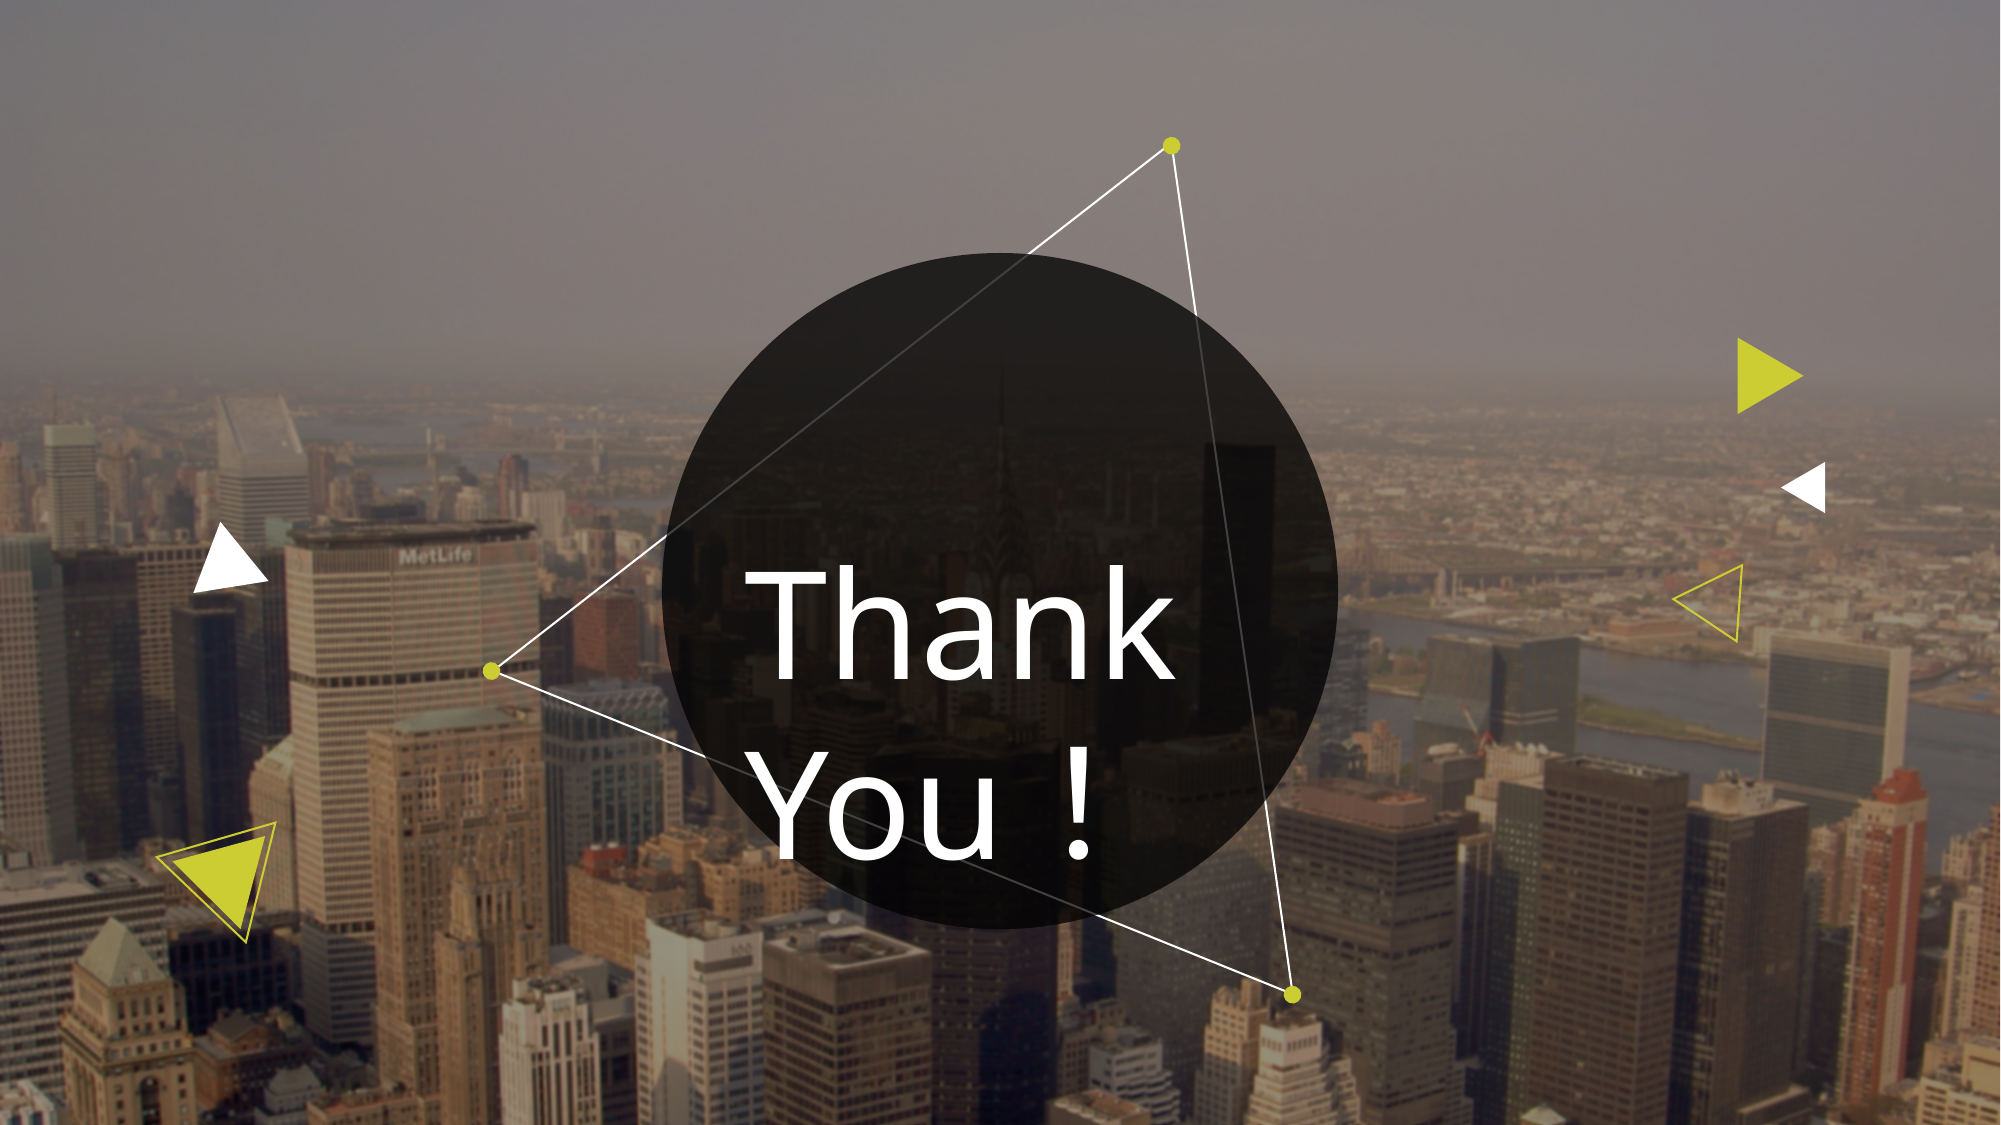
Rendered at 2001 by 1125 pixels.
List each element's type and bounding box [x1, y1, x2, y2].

picture [0, 0, 2001, 1125]
text_box [191, 519, 271, 595]
text_box [590, 109, 1472, 869]
text_box [169, 823, 293, 945]
text_box [1671, 563, 1744, 644]
text_box [1778, 460, 1827, 515]
text_box [1736, 335, 1806, 416]
text_box [661, 252, 1339, 930]
